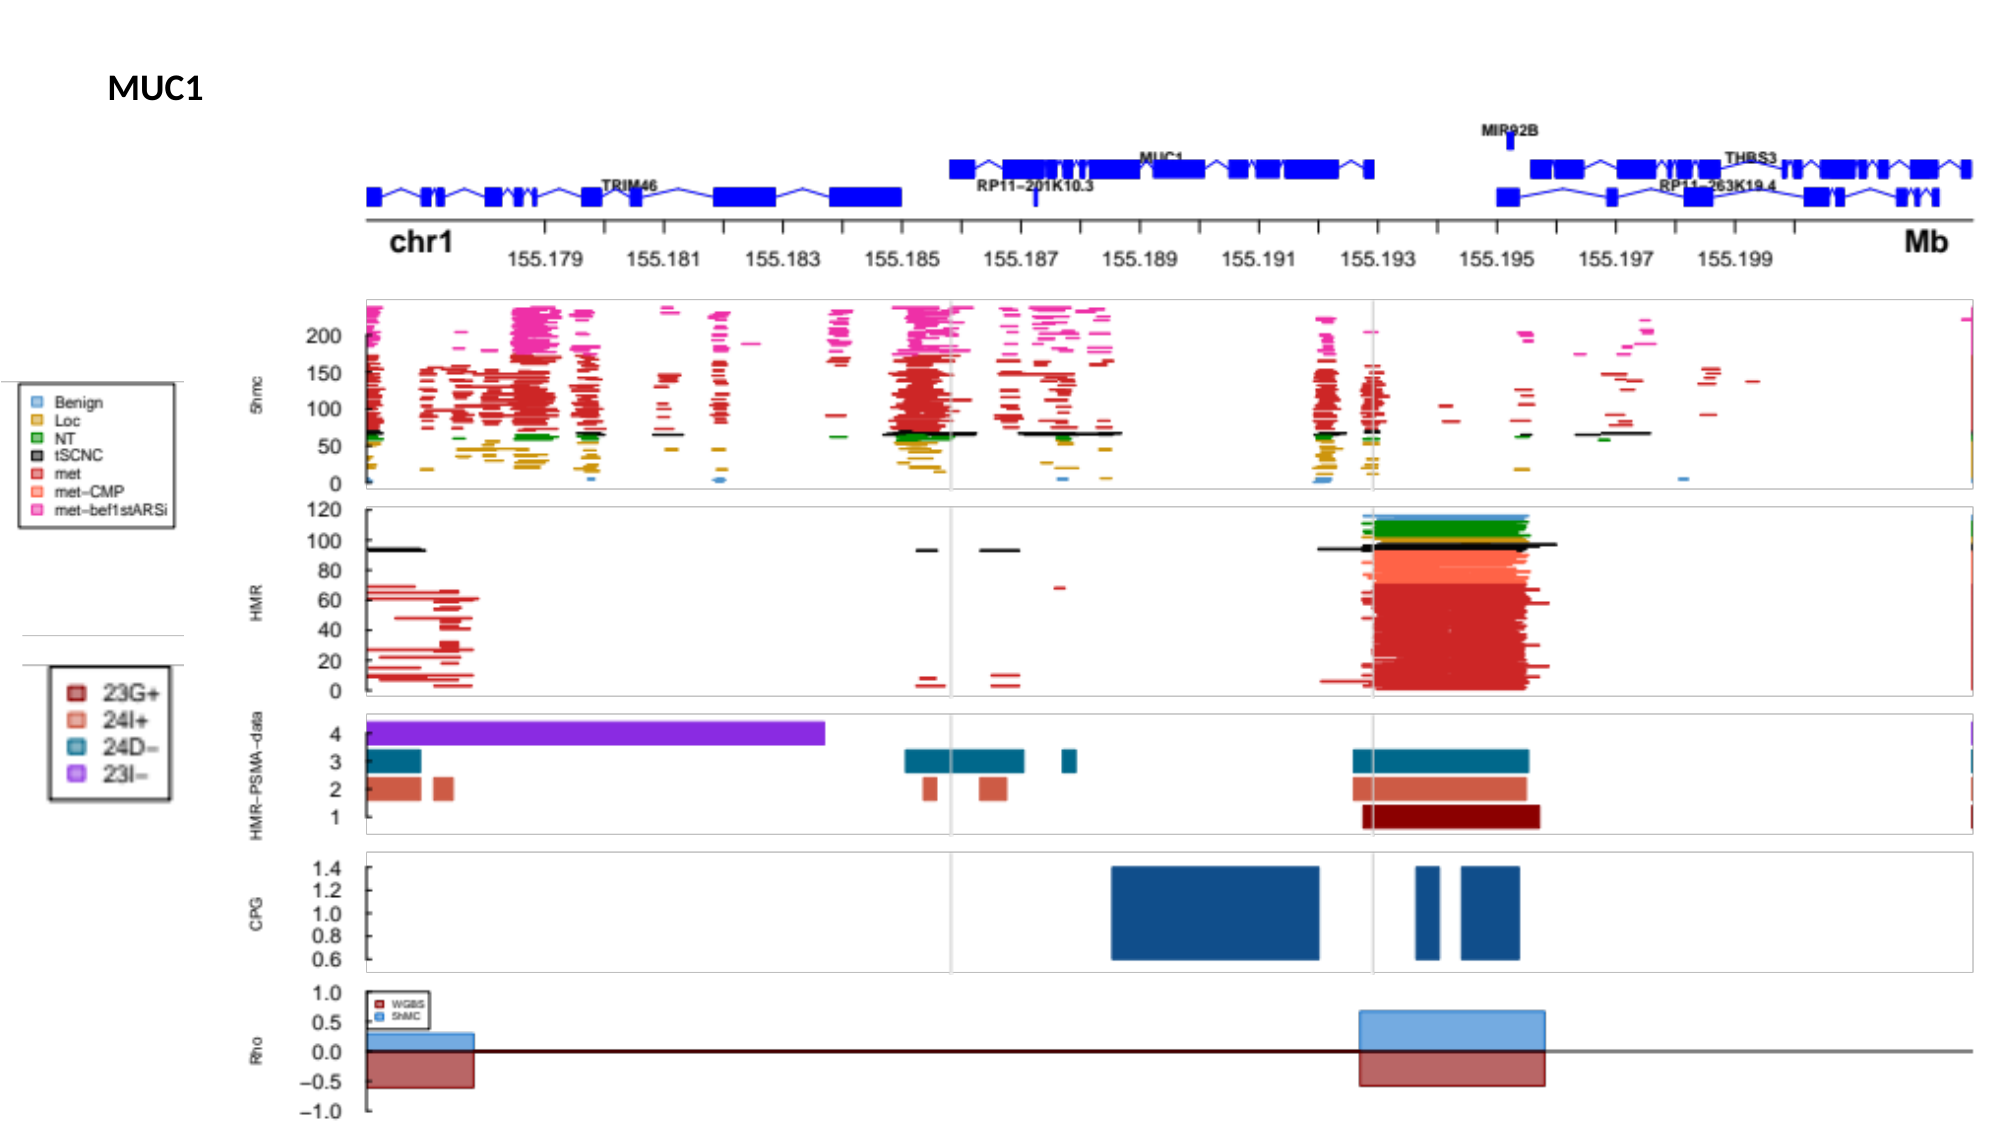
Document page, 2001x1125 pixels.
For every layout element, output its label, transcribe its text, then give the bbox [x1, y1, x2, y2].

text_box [1, 372, 178, 819]
picture [178, 85, 2000, 1125]
text_box MUC1 [92, 55, 219, 116]
